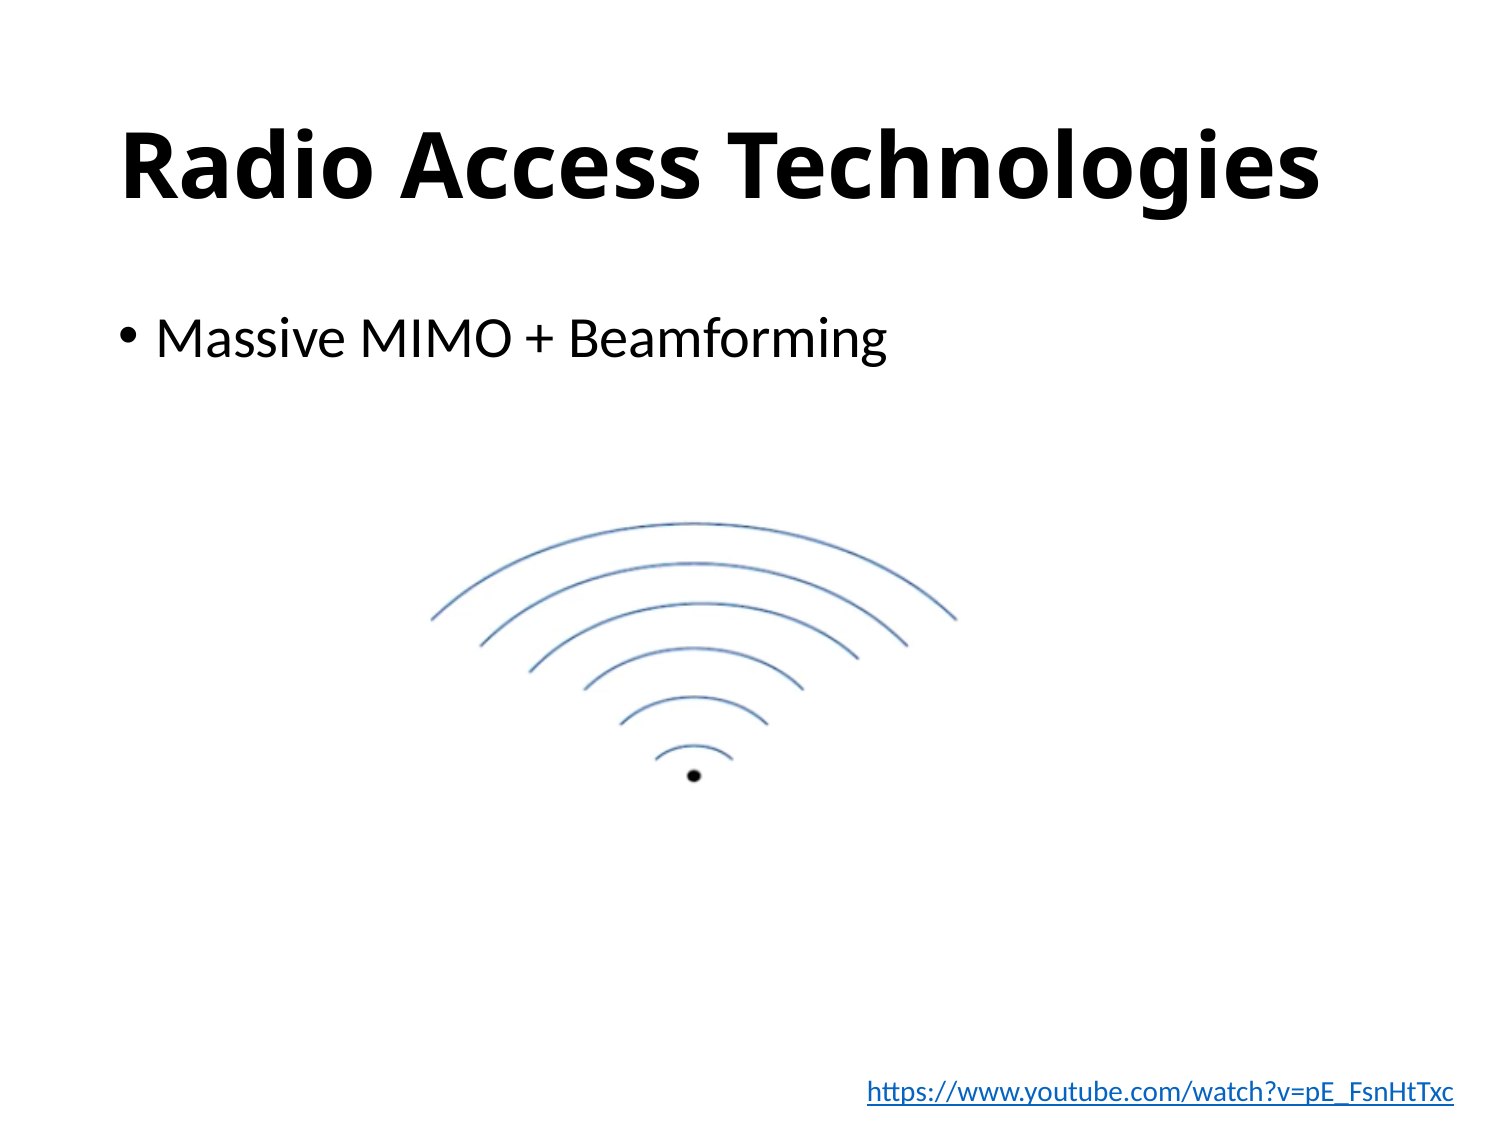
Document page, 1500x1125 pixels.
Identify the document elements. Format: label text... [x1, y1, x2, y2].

picture [387, 477, 1006, 836]
list Massive MIMO + Beamforming [103, 299, 1397, 1014]
title Radio Access Technologies [103, 59, 1397, 278]
text_box https://www.youtube.com/watch?v=pE_FsnHtTxc [852, 1065, 1500, 1115]
